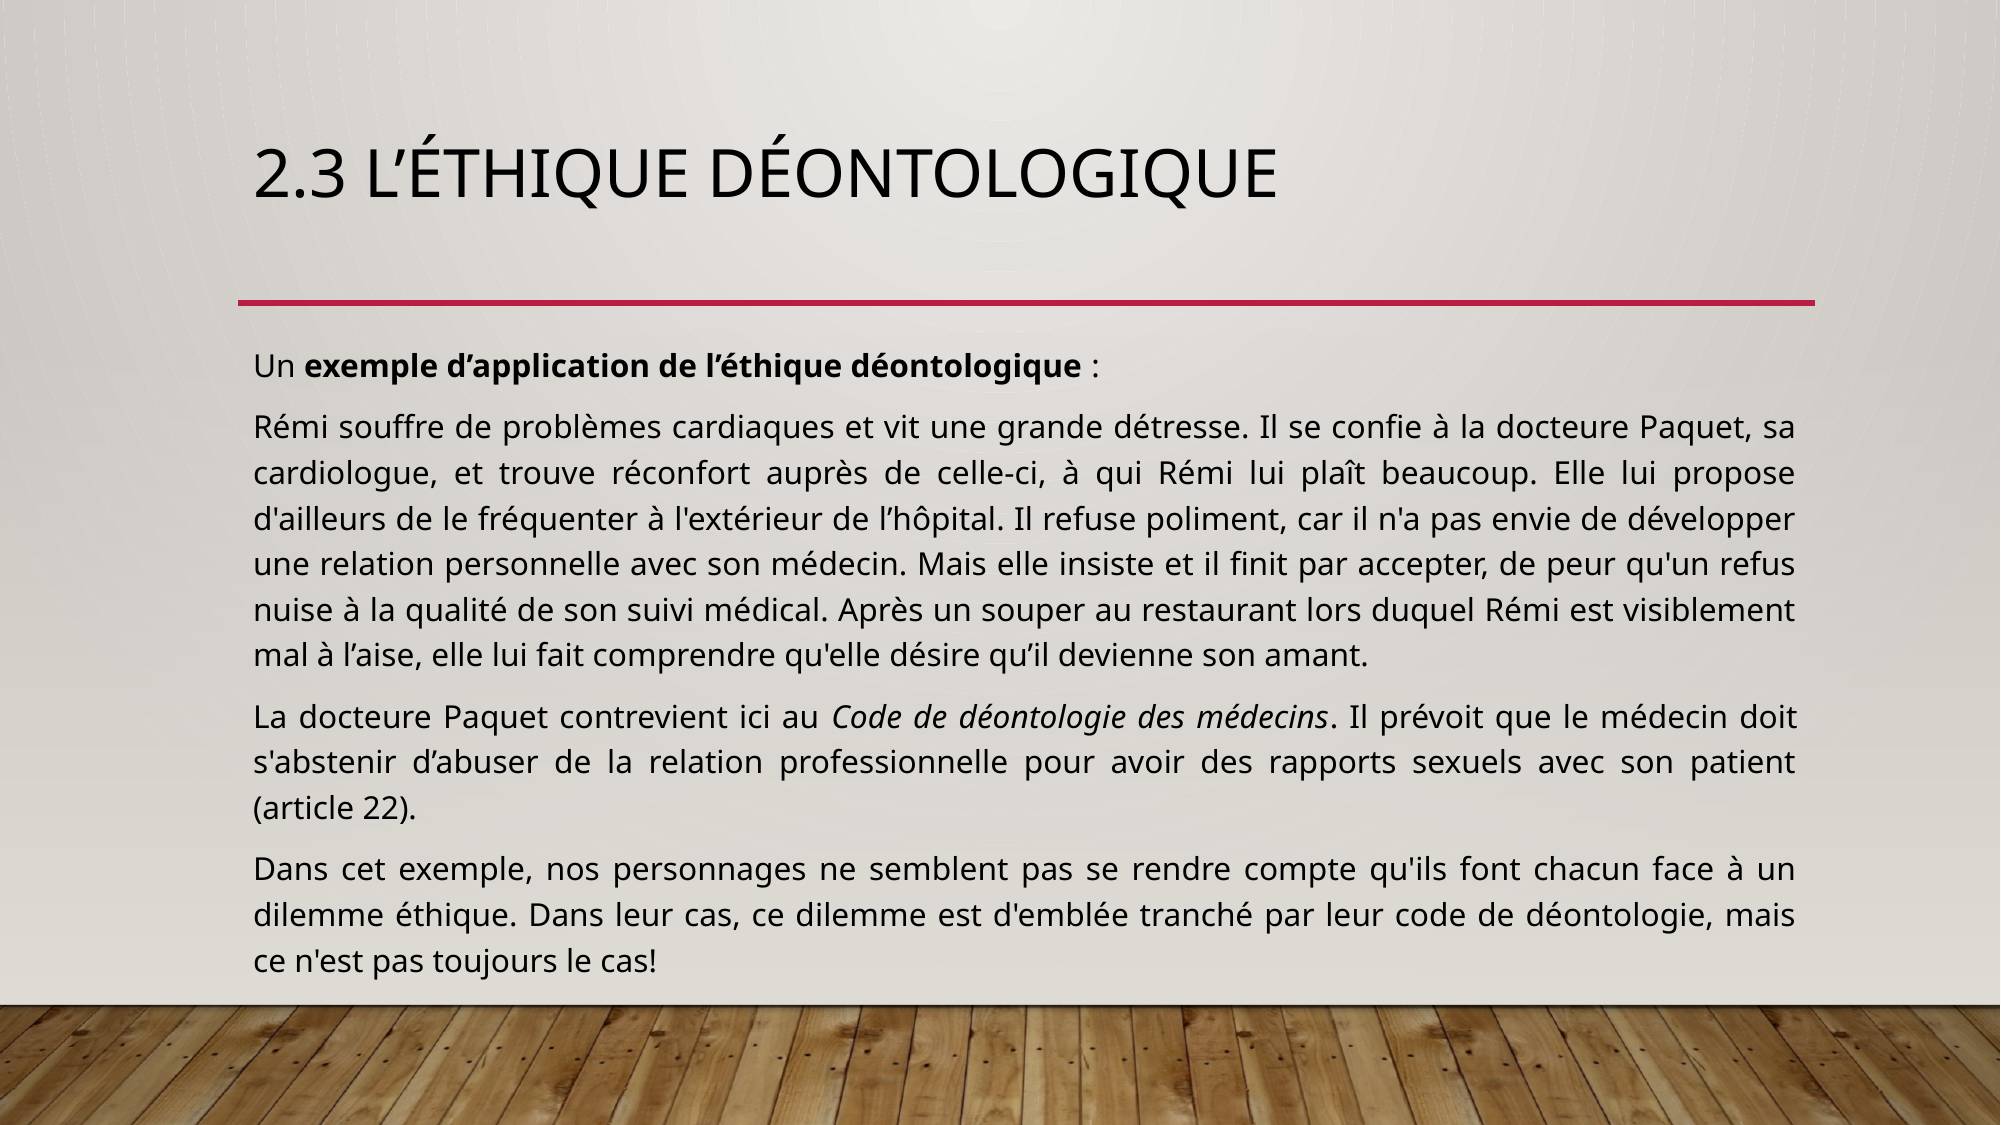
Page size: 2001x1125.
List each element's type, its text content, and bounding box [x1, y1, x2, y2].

list Un exemple d’application de l’éthique déontologique : Rémi souffre de problèmes cardiaques et vit une grande détresse. Il se confie à la docteure Paquet, sa cardiologue, et trouve réconfort auprès de celle-ci, à qui Rémi lui plaît beaucoup. Elle lui propose d'ailleurs de le fréquenter à l'extérieur de l’hôpital. Il refuse poliment, car il n'a pas envie de développer une relation personnelle avec son médecin. Mais elle insiste et il finit par accepter, de peur qu'un refus nuise à la qualité de son suivi médical. Après un souper au restaurant lors duquel Rémi est visiblement mal à l’aise, elle lui fait comprendre qu'elle désire qu’il devienne son amant. La docteure Paquet contrevient ici au Code de déontologie des médecins. Il prévoit que le médecin doit s'abstenir d’abuser de la relation professionnelle pour avoir des rapports sexuels avec son patient (article 22). Dans cet exemple, nos personnages ne semblent pas se rendre compte qu'ils font chacun face à un dilemme éthique. Dans leur cas, ce dilemme est d'emblée tranché par leur code de déontologie, mais ce n'est pas toujours le cas! [238, 330, 1814, 993]
title 2.3 l’Éthique déontologique [238, 131, 1814, 305]
picture [0, 1005, 2000, 1125]
